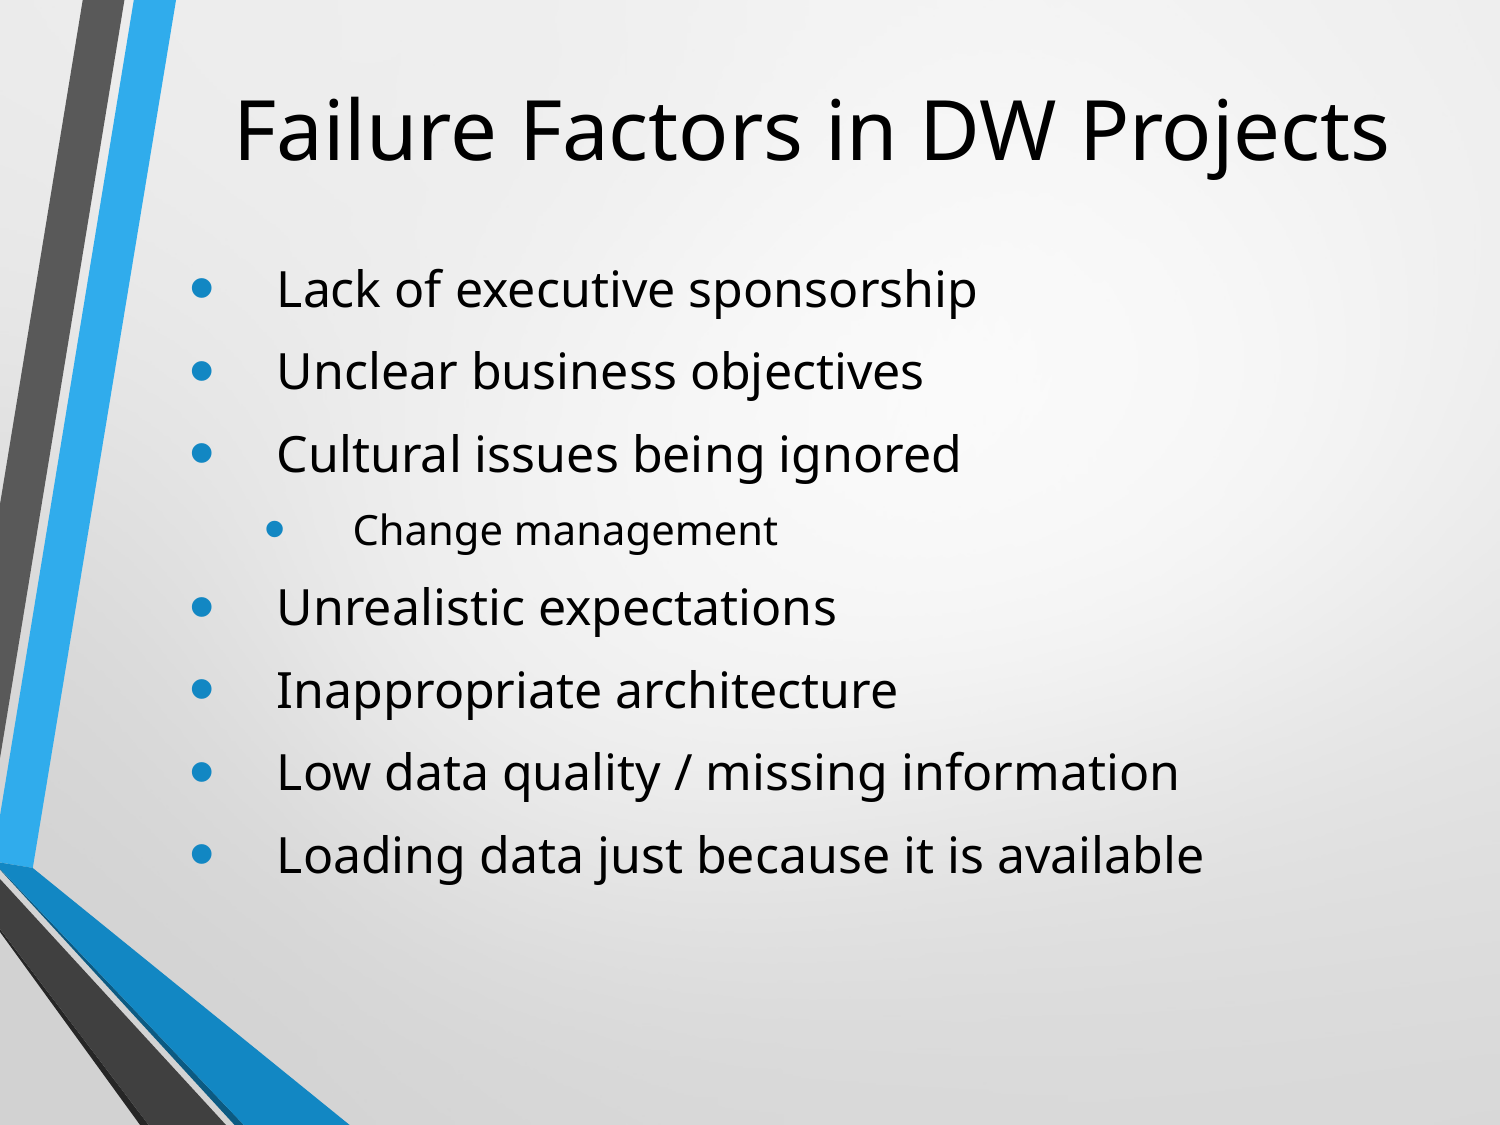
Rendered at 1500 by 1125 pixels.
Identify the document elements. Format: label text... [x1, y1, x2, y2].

list Lack of executive sponsorship Unclear business objectives Cultural issues being ignored Change management Unrealistic expectations Inappropriate architecture Low data quality / missing information Loading data just because it is available [174, 249, 1475, 1025]
title Failure Factors in DW Projects [174, 29, 1450, 225]
